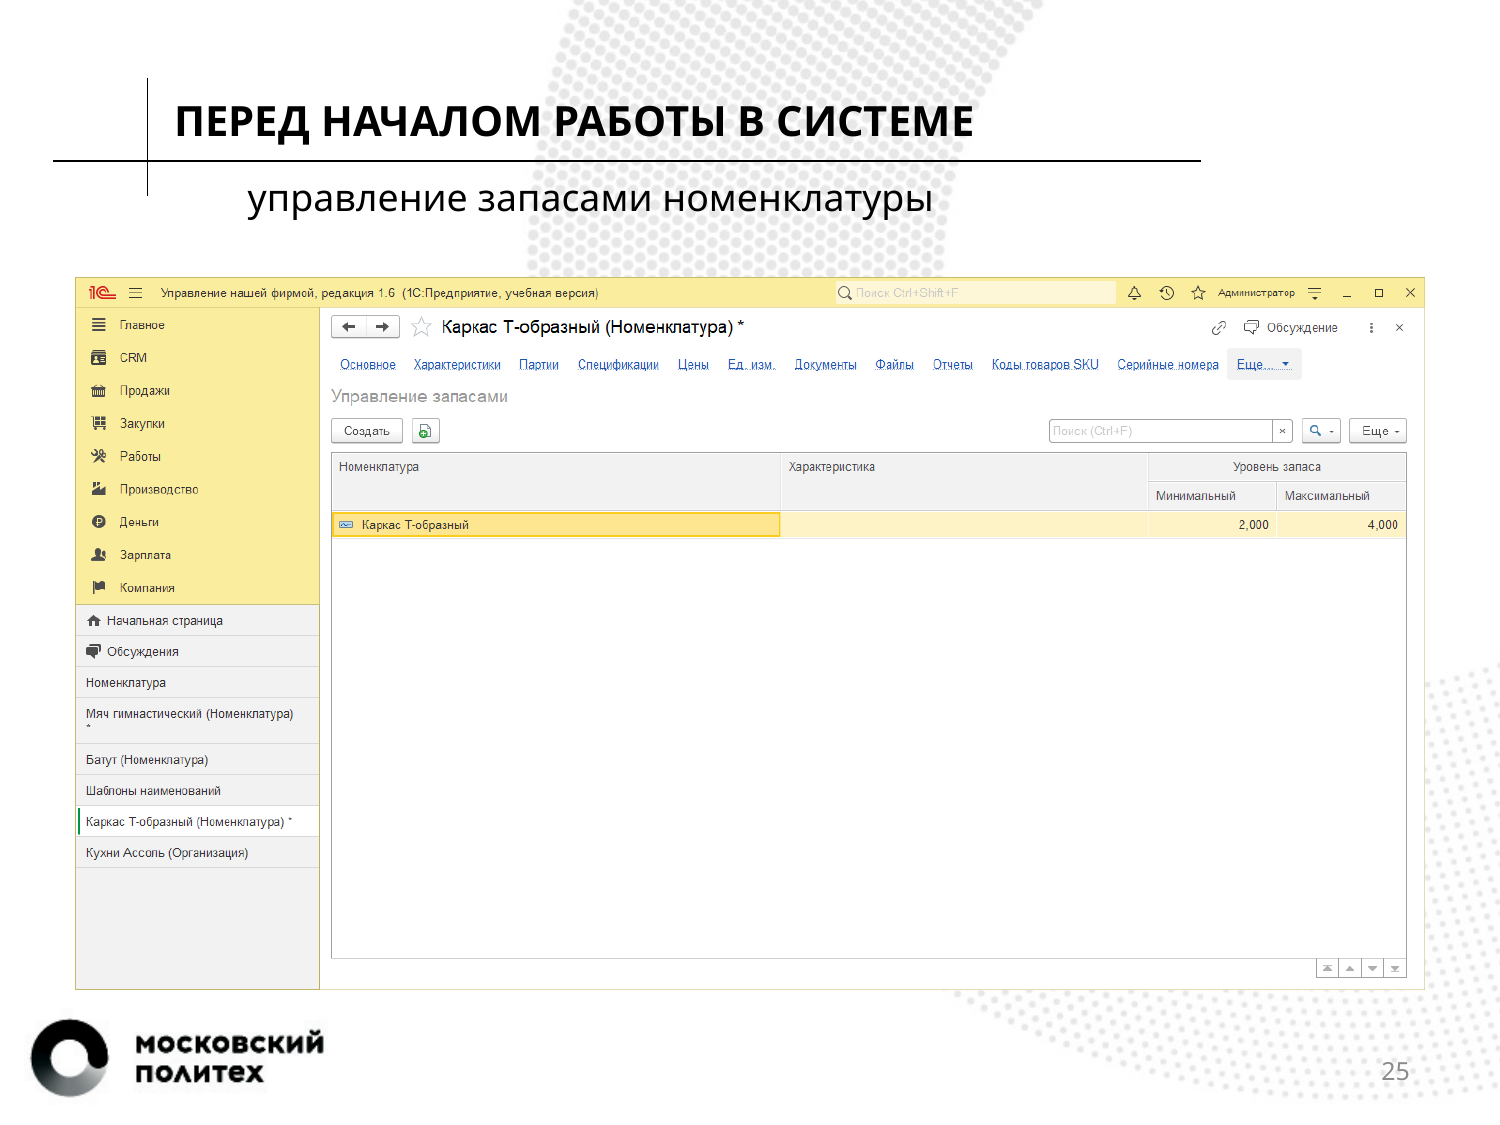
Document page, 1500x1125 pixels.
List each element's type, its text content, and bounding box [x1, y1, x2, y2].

picture [0, 0, 1500, 1125]
title управление запасами номенклатуры [232, 154, 1500, 238]
slide_number 25 [1074, 1042, 1425, 1103]
text_box ПЕРЕД НАЧАЛОМ РАБОТЫ В СИСТЕМЕ [159, 78, 1427, 161]
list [74, 277, 1426, 991]
